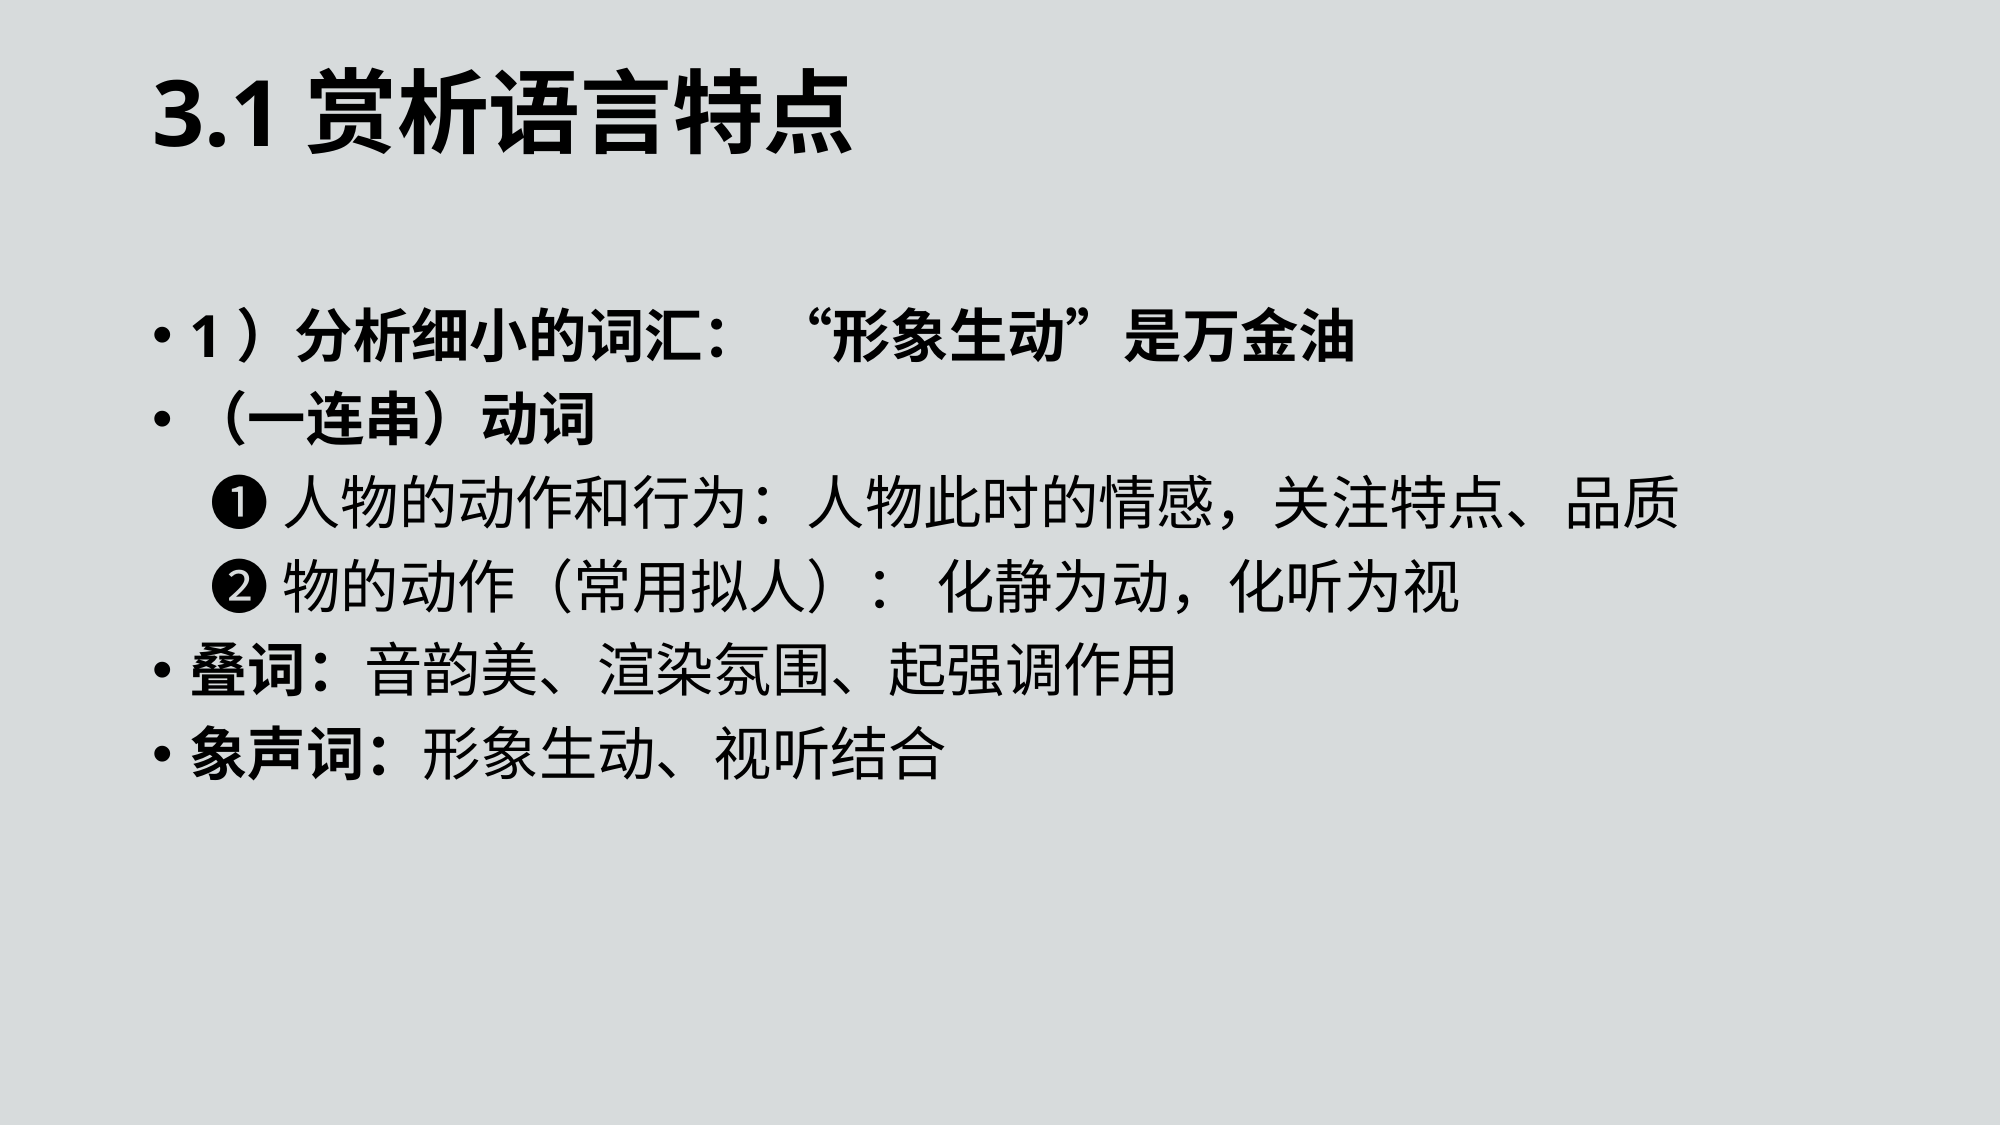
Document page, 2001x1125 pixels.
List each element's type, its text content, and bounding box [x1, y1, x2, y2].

text_box 1）分析细小的词汇： “形象生动”是万金油 （一连串）动词 ❶人物的动作和行为：人物此时的情感，关注特点、品质 ❷物的动作（常用拟人）： 化静为动，化听为视 叠词：音韵美、渲染氛围、起强调作用 象声词：形象生动、视听结合 [137, 299, 1863, 1014]
text_box 3.1赏析语言特点 [137, 59, 1863, 209]
text_box [74, 45, 1425, 233]
